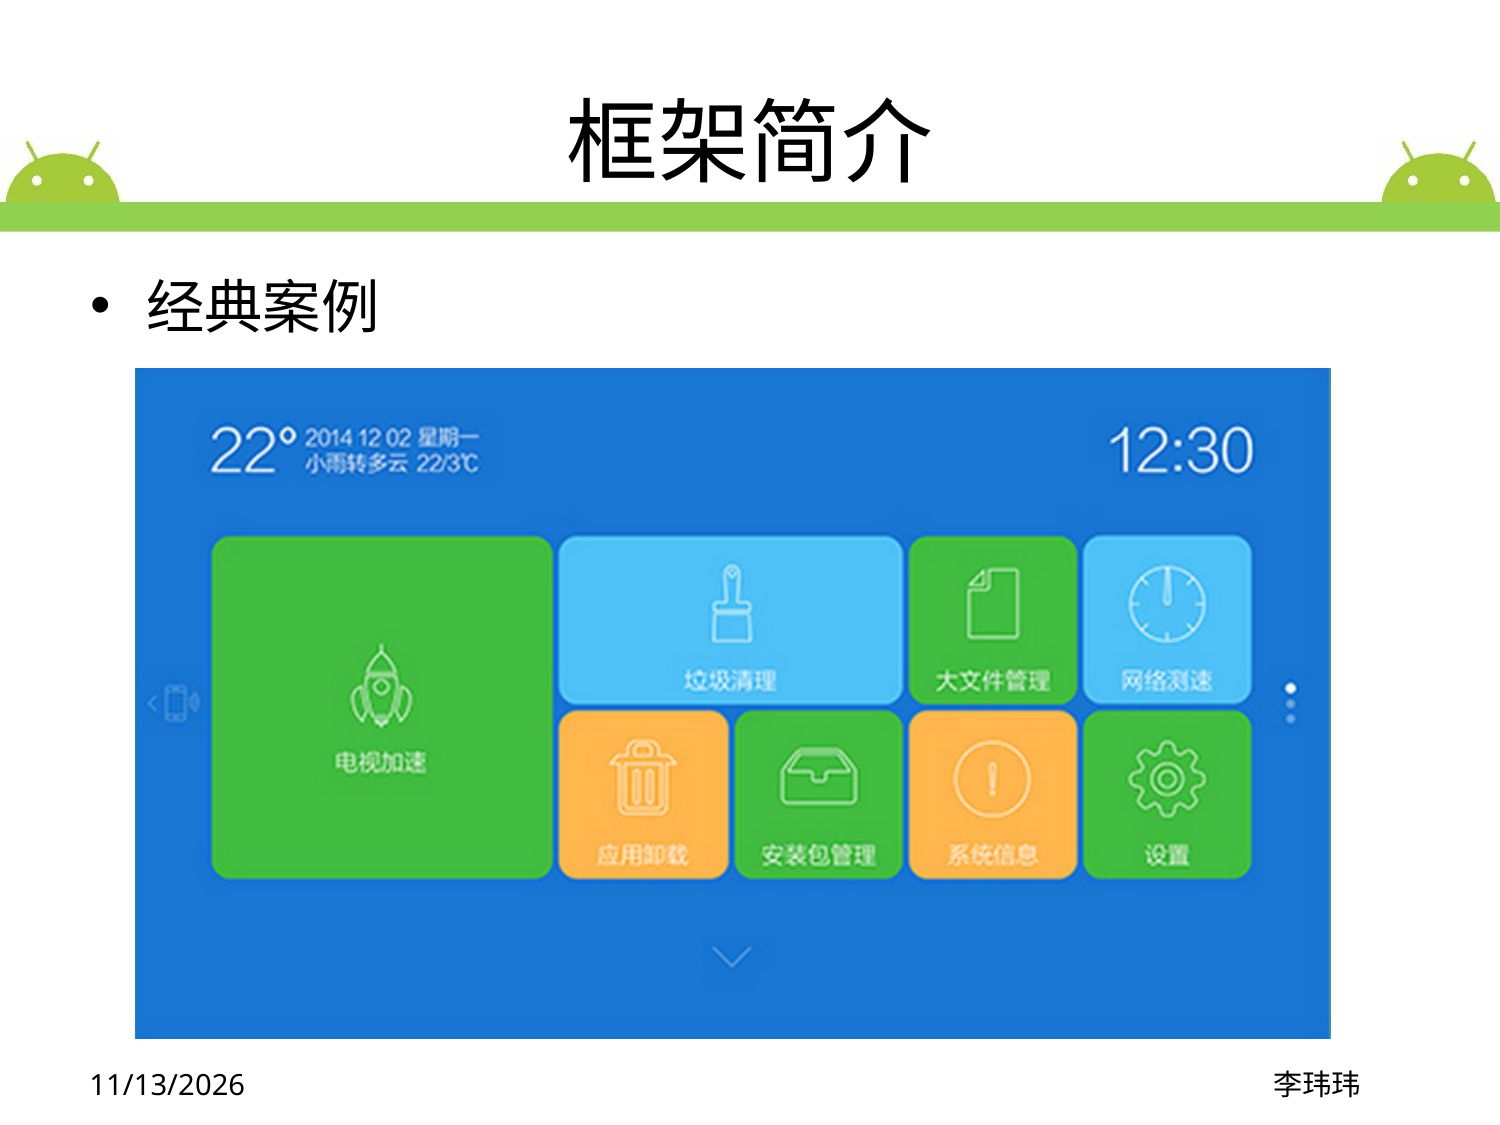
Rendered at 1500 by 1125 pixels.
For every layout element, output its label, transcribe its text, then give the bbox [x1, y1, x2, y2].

picture [0, 137, 75, 202]
picture [135, 368, 1331, 1039]
picture [1425, 137, 1500, 202]
title 框架简介 [75, 45, 1425, 233]
list 经典案例 [75, 262, 1425, 1005]
